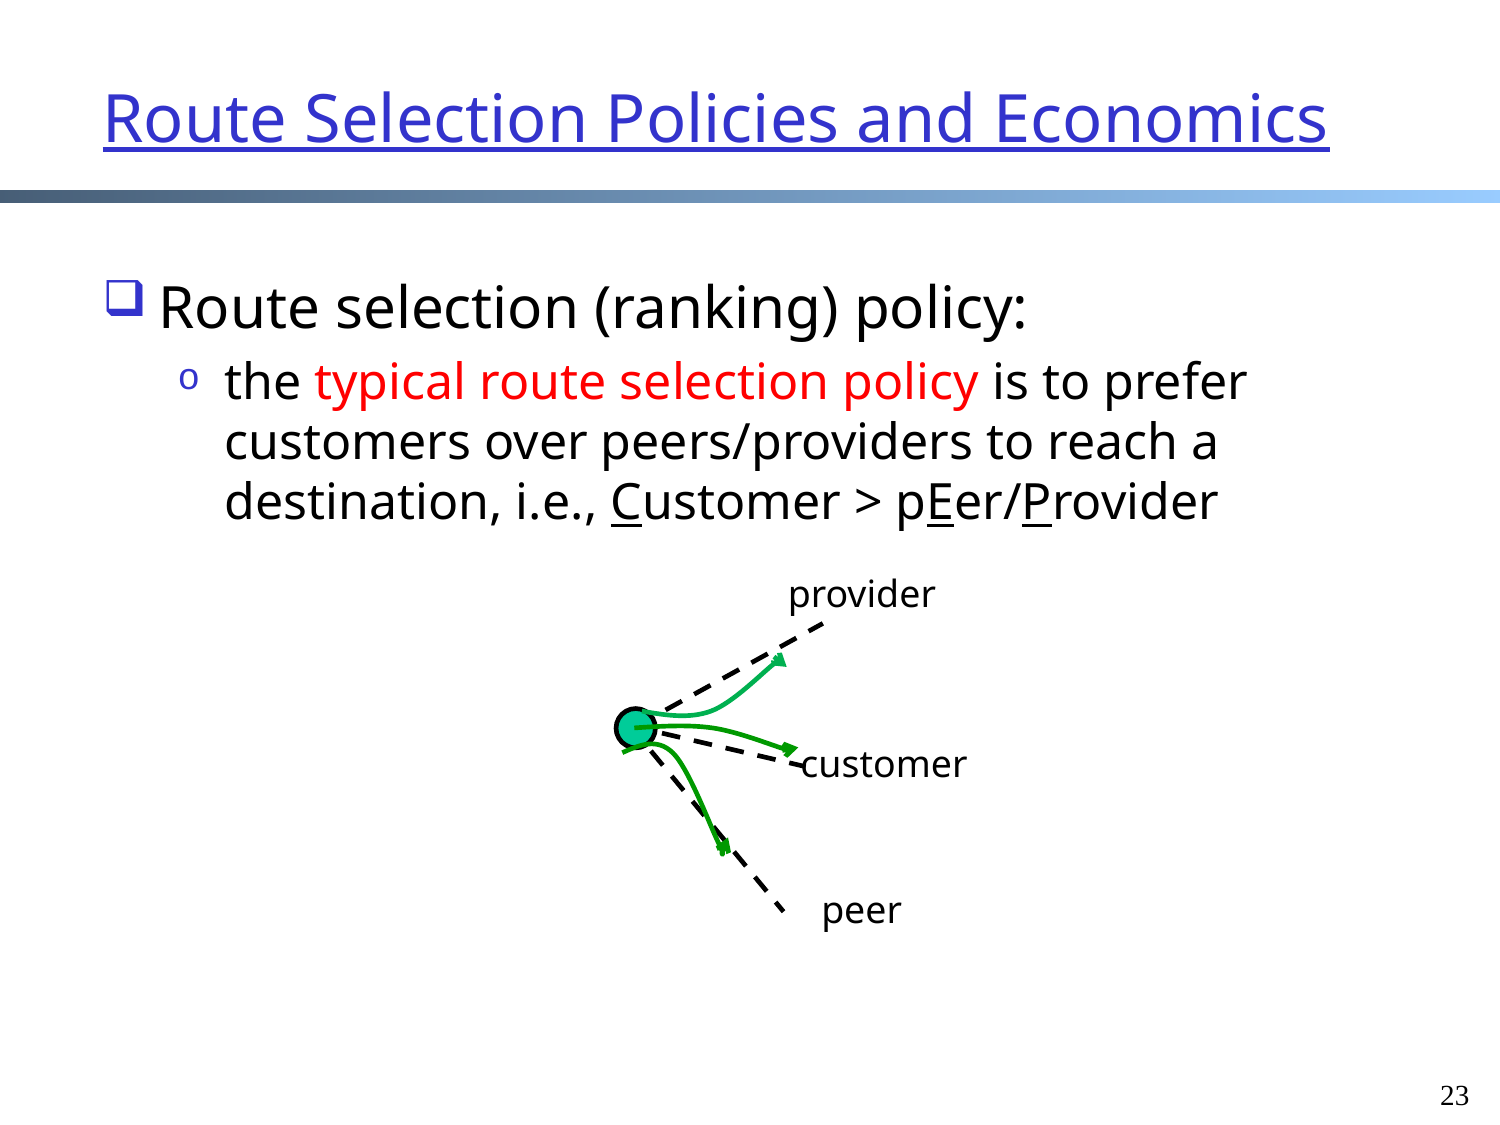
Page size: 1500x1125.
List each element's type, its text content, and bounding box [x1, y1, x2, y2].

text_box 23 [1424, 1068, 1500, 1125]
text_box [1424, 190, 1428, 203]
title Route Selection Policies and Economics [87, 21, 1404, 210]
list Route selection (ranking) policy: the typical route selection policy is to prefer customers over peers/providers to reach a destination, i.e., Customer > pEer/Provider [87, 262, 1409, 1060]
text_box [615, 562, 981, 939]
